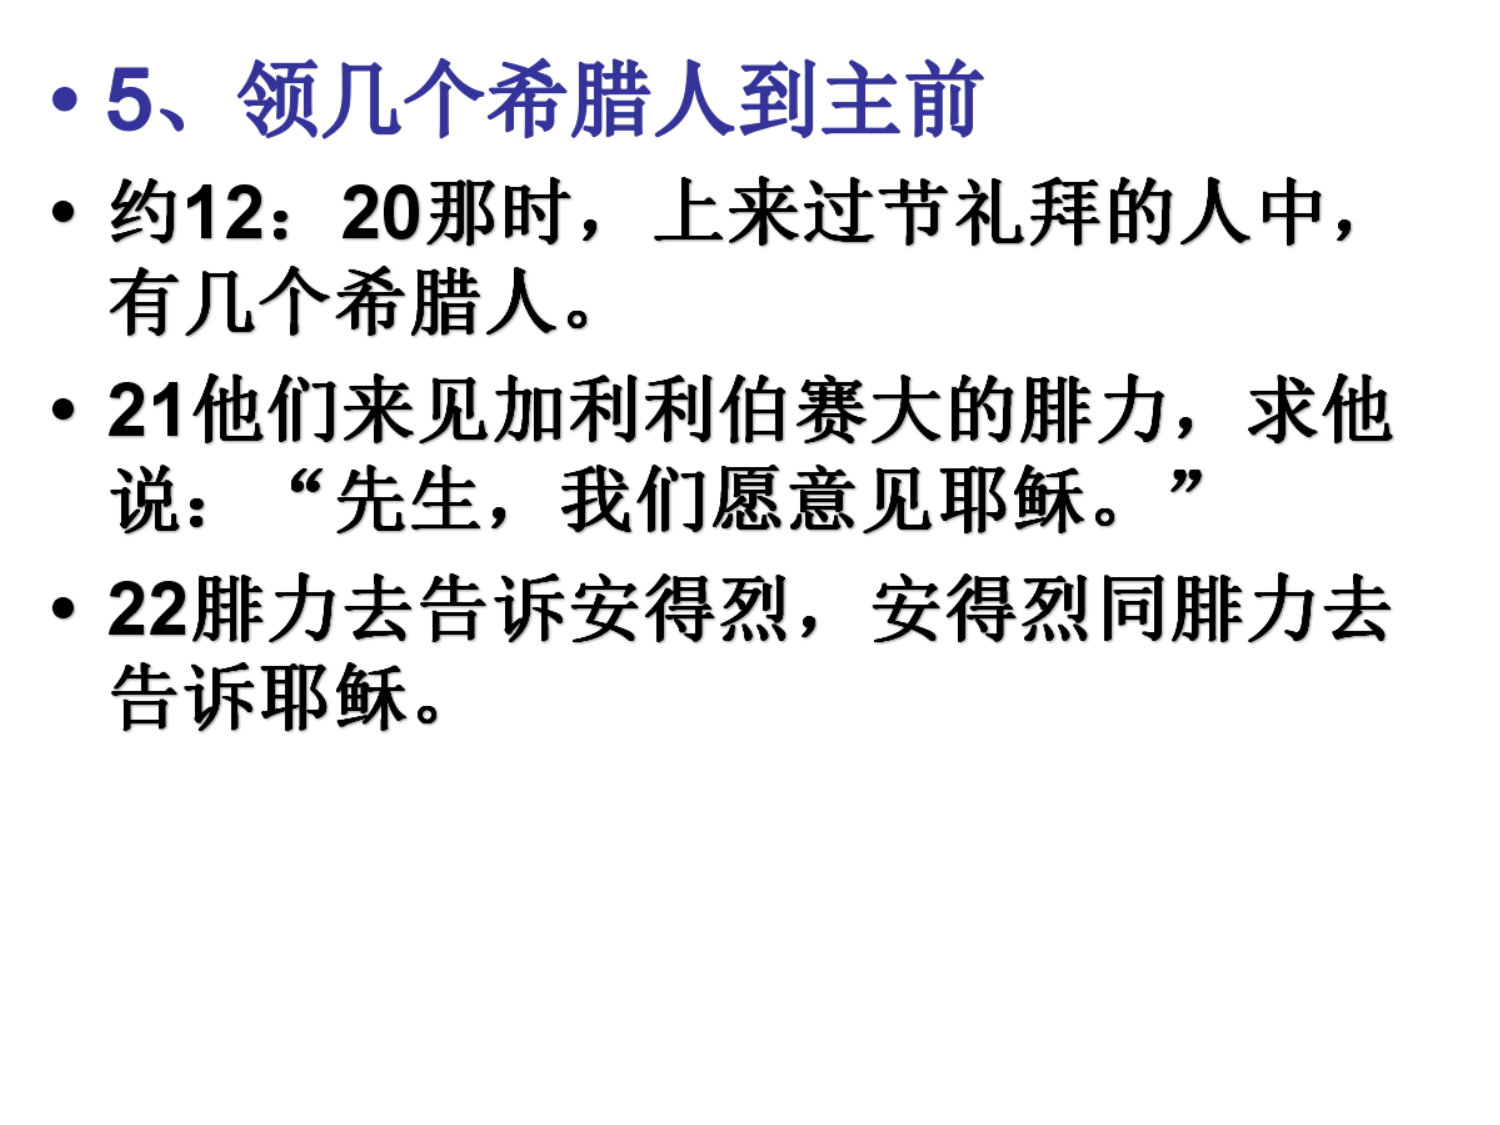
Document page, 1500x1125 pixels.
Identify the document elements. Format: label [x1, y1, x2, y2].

picture [35, 42, 1477, 1005]
